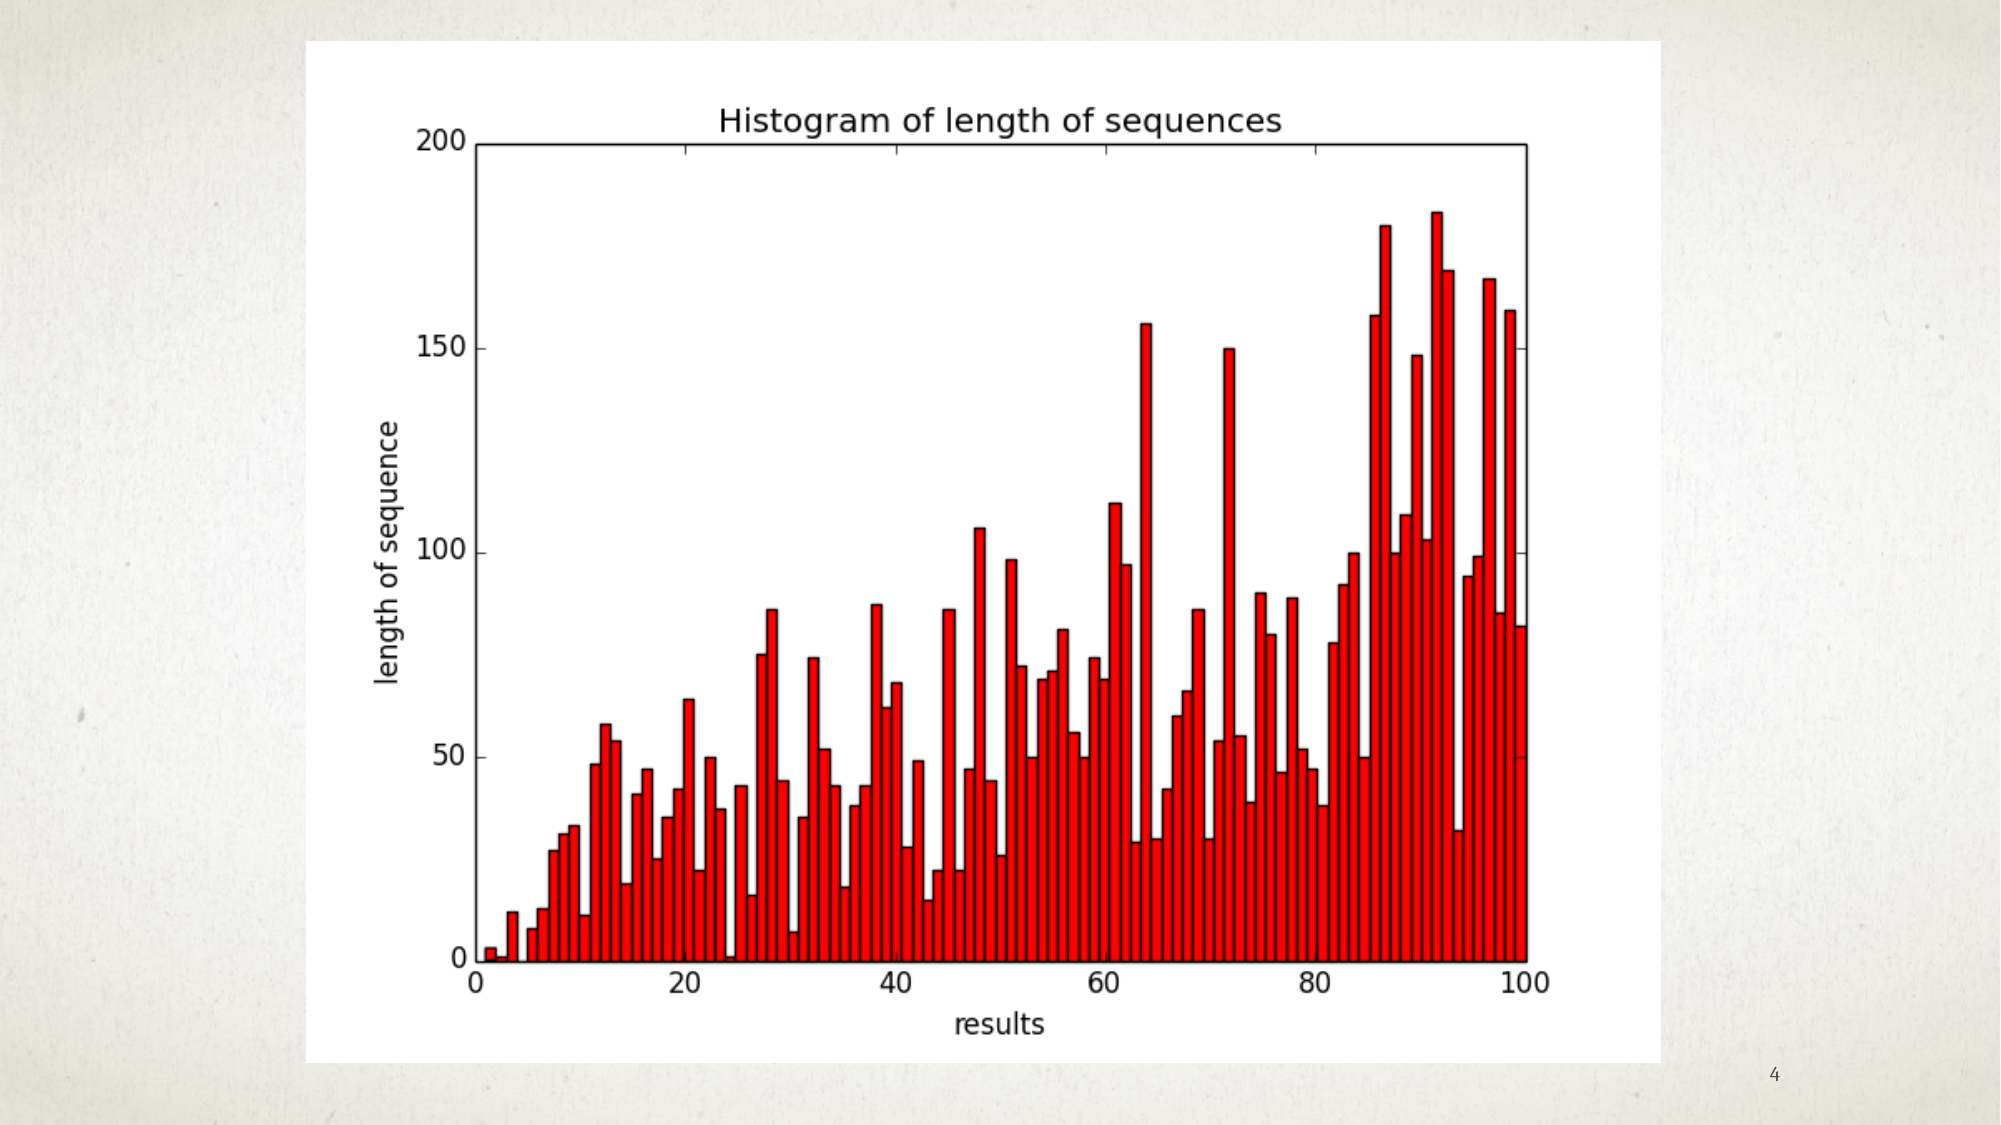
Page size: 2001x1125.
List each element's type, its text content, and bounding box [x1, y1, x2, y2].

picture [0, 0, 2001, 1125]
slide_number 4 [1672, 1053, 1789, 1092]
